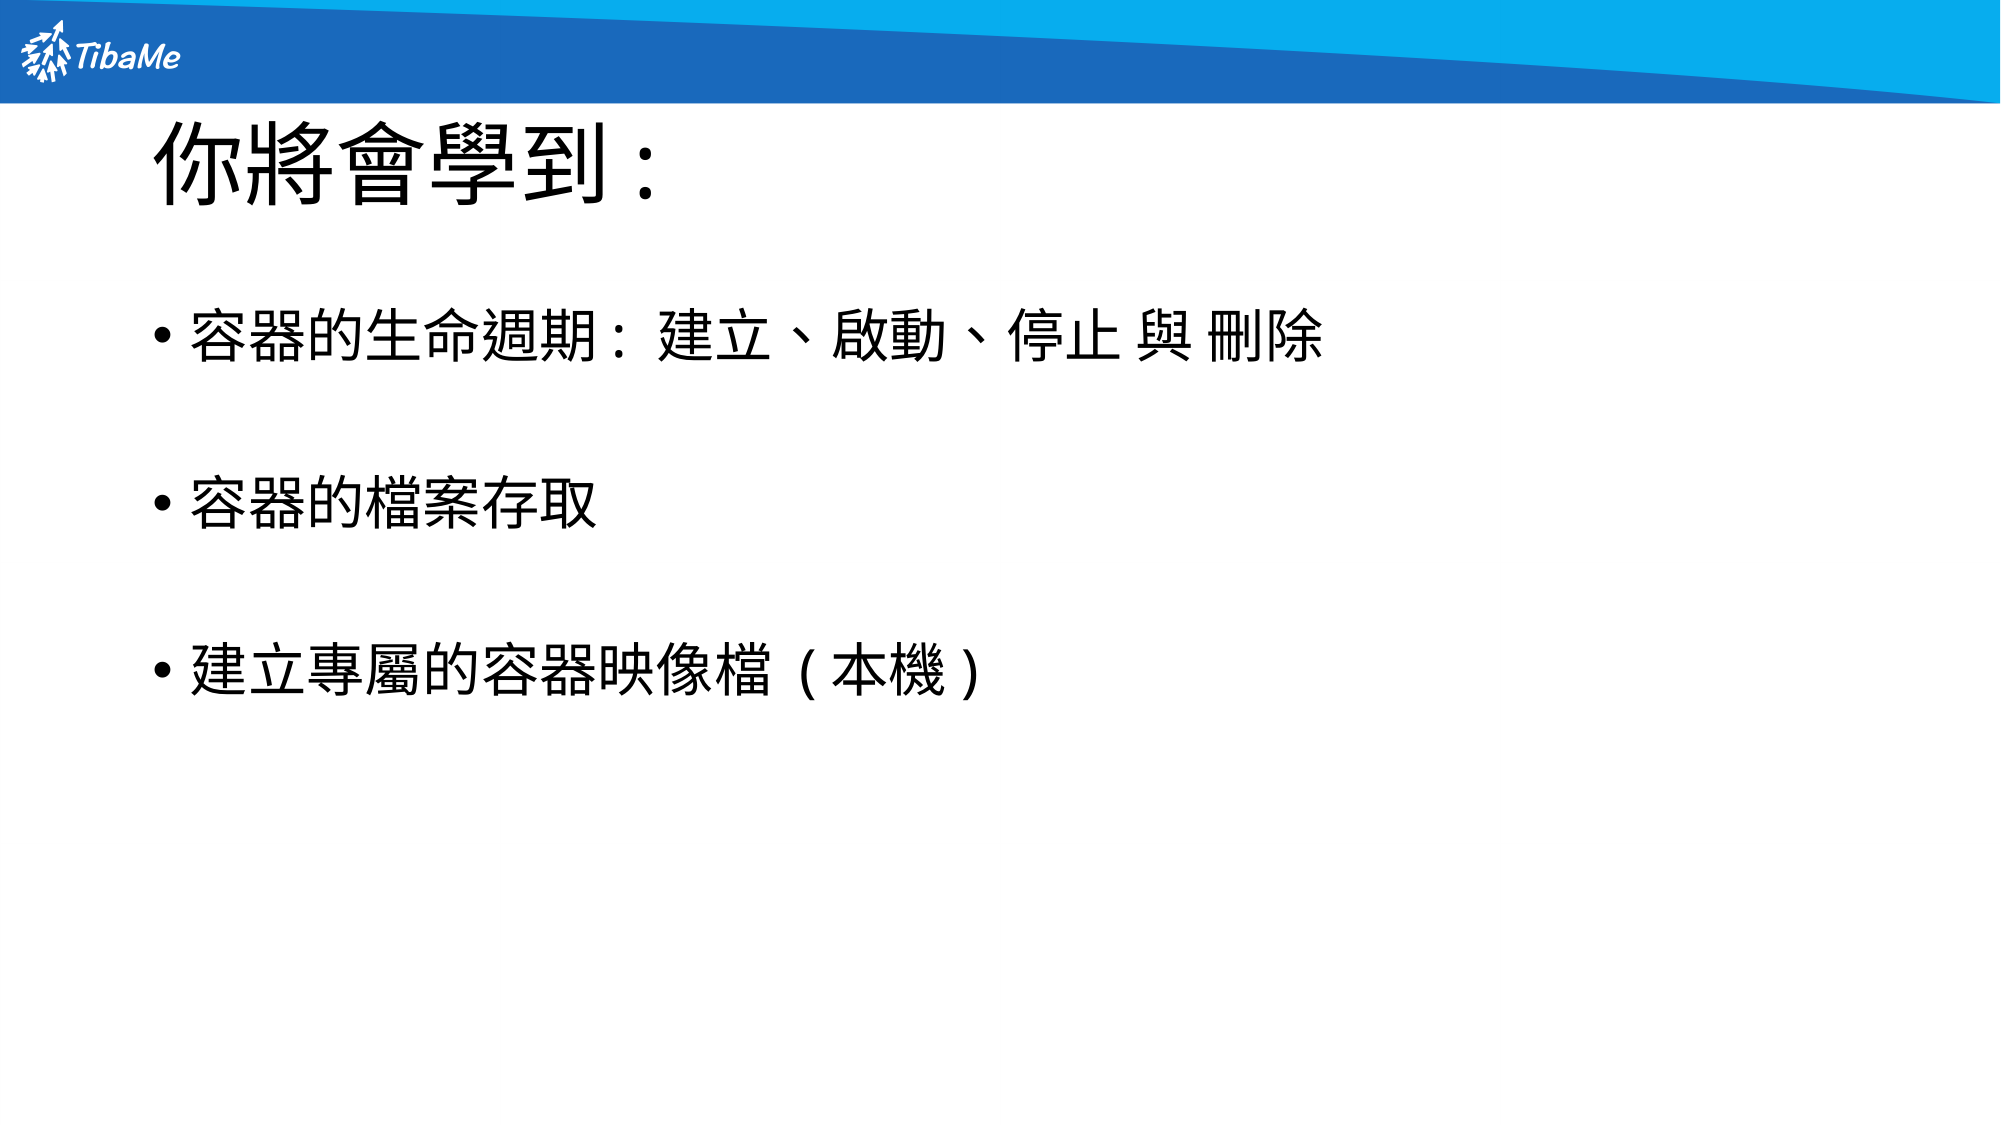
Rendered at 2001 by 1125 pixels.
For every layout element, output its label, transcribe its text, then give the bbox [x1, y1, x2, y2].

picture [0, 0, 2001, 1125]
title 你將會學到: [137, 59, 1863, 278]
list 容器的生命週期: 建立、啟動、停止 與 刪除 容器的檔案存取 建立專屬的容器映像檔 (本機) [137, 299, 1863, 1014]
